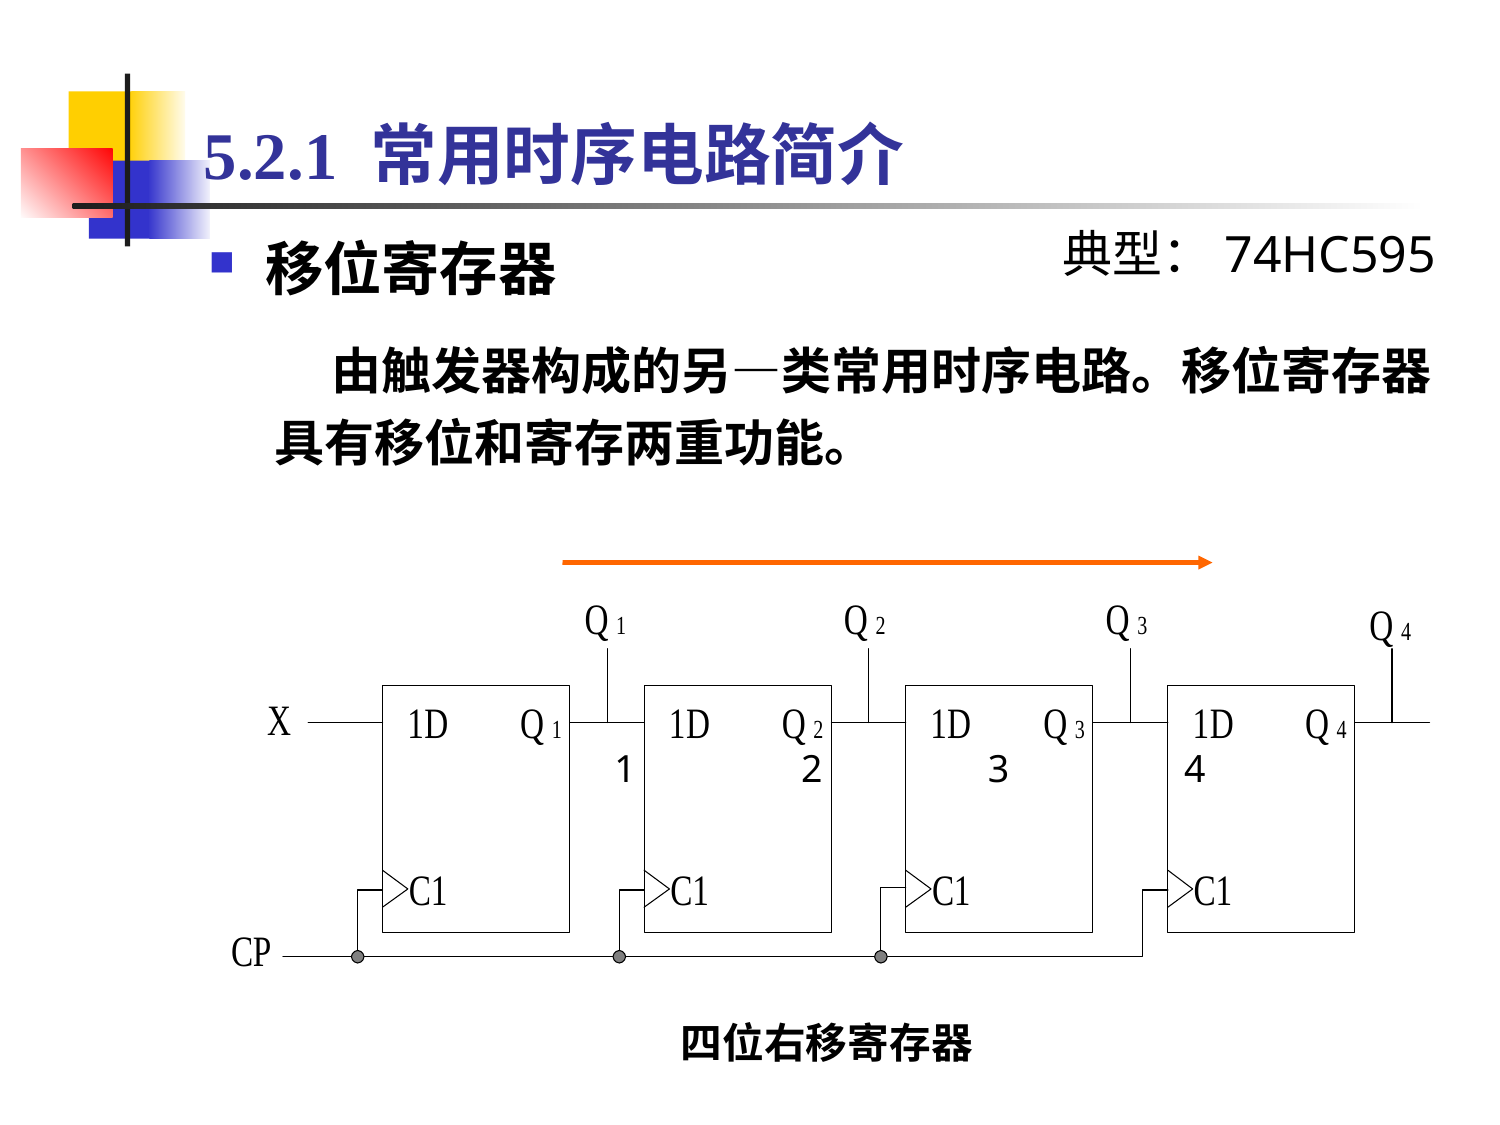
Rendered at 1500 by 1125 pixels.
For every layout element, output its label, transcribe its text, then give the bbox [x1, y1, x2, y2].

text_box [562, 556, 1213, 569]
list 移位寄存器 [193, 224, 750, 325]
text_box 由触发器构成的另—类常用时序电路。移位寄存器具有移位和寄存两重功能。 [259, 320, 1463, 479]
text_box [199, 574, 1451, 1001]
text_box 典型：74HC595 [1047, 215, 1451, 290]
title 5.2.1 常用时序电路简介 [188, 12, 1468, 200]
text_box 四位右移寄存器 [665, 1009, 998, 1075]
